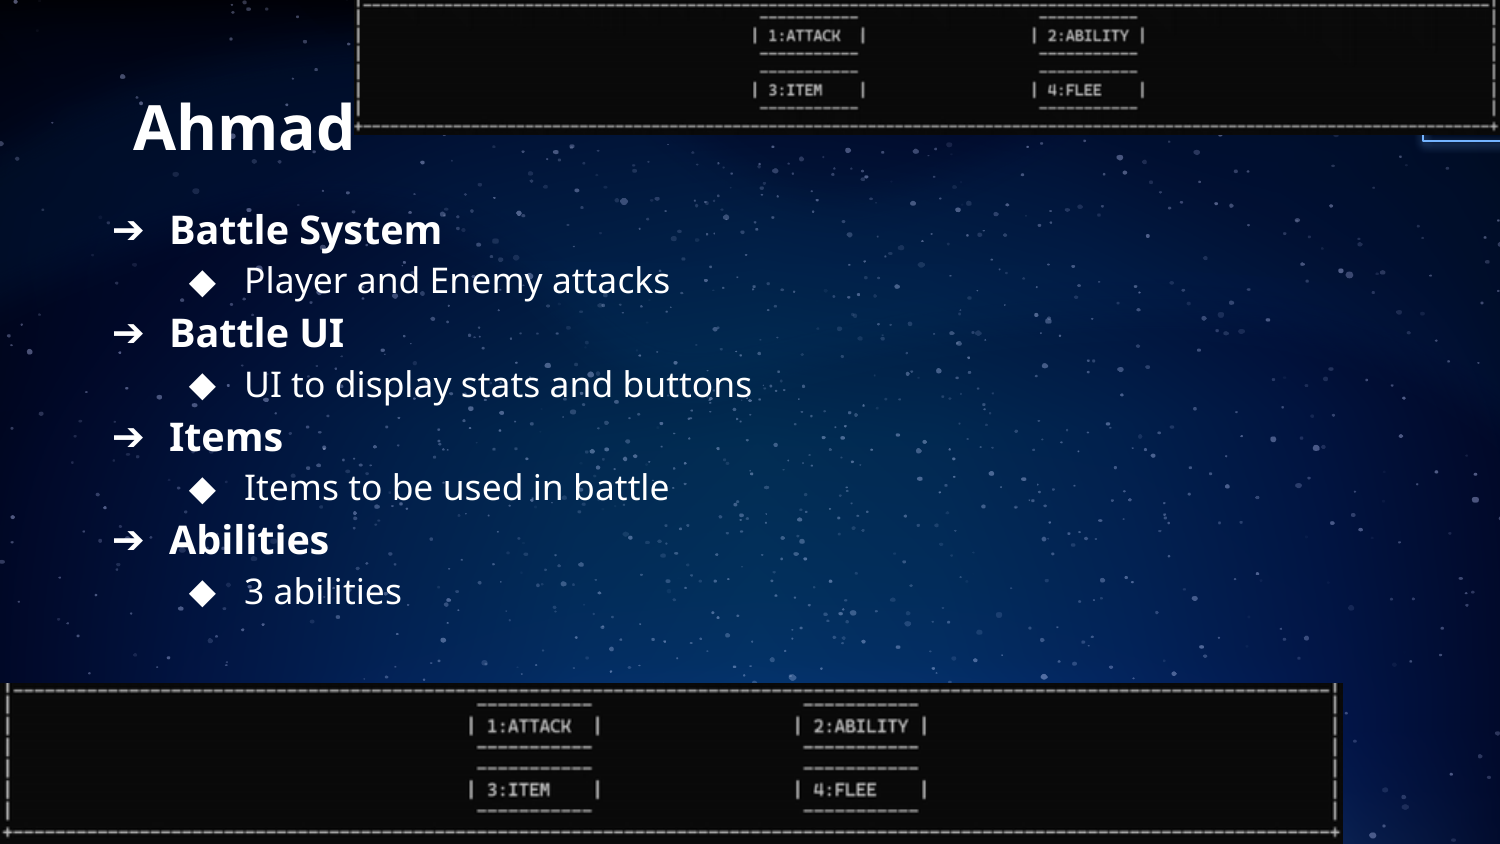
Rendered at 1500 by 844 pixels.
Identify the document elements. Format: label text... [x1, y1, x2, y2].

text_box Battle System Player and Enemy attacks Battle UI UI to display stats and buttons Items Items to be used in battle Abilities 3 abilities [79, 182, 1029, 682]
title Ahmad [118, 72, 1382, 167]
picture [0, 0, 1500, 844]
